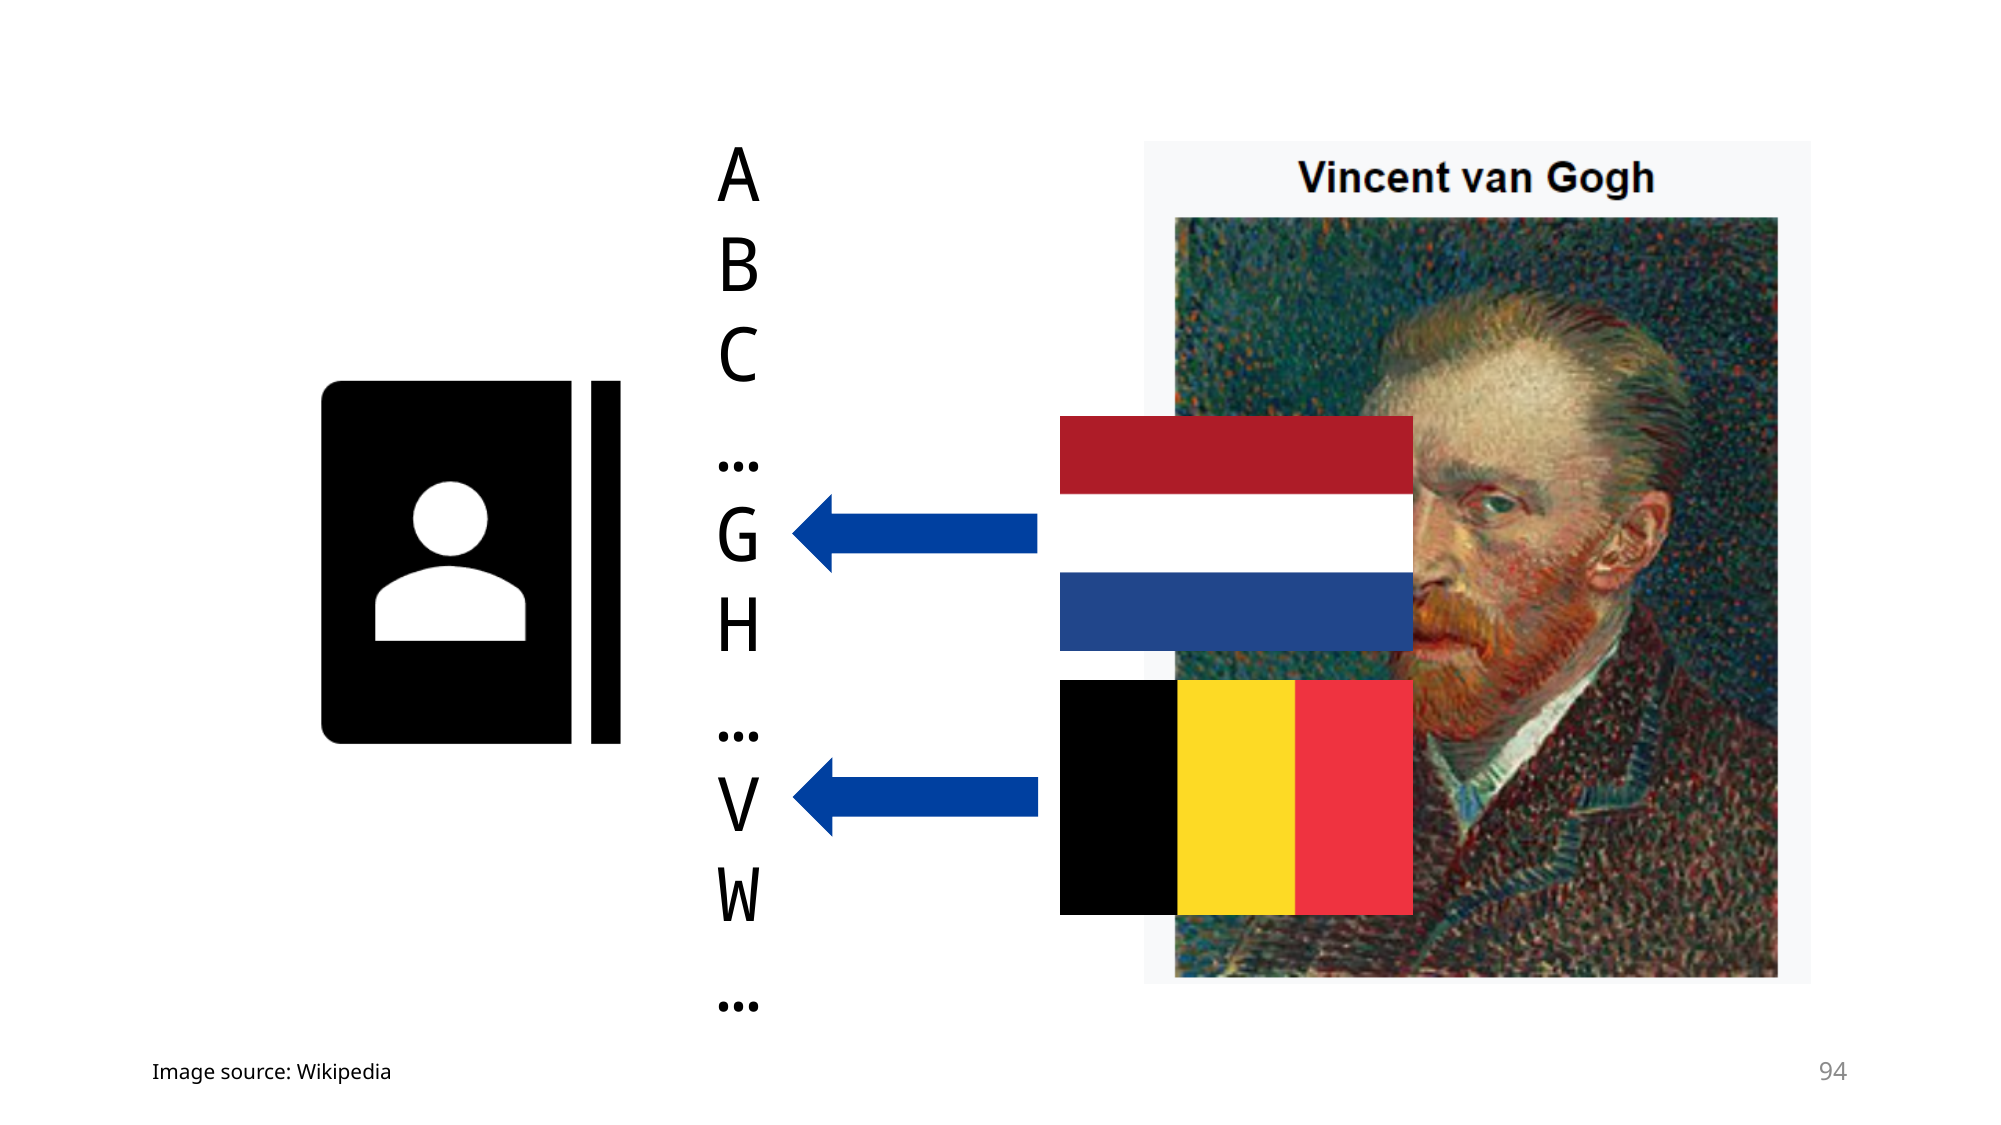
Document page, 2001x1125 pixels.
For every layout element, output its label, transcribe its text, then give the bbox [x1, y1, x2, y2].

text_box A B C … G H … V W … [701, 118, 1004, 1034]
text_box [792, 680, 1413, 915]
list Image source: Wikipedia [137, 1042, 1393, 1103]
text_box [792, 416, 1413, 651]
slide_number 94 [1412, 1042, 1863, 1103]
picture [1144, 141, 1811, 984]
picture [238, 327, 709, 798]
